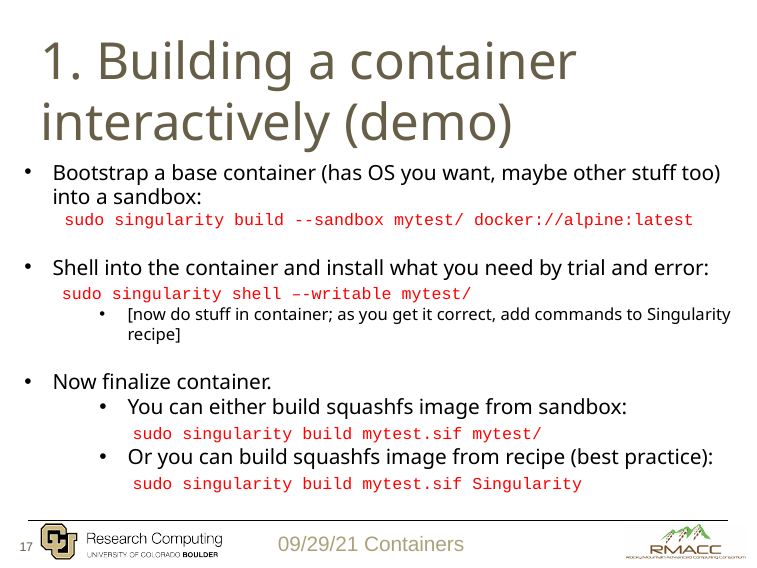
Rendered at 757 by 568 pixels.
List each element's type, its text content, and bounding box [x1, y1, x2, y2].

picture [40, 523, 222, 560]
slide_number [275, 530, 474, 556]
slide_number 17 [15, 539, 35, 562]
title 1. Building a container interactively (demo) [40, 28, 654, 151]
text_box Bootstrap a base container (has OS you want, maybe other stuff too) into a sandbox: sudo singularity build --sandbox mytest/ docker://alpine:latest Shell into the container and install what you need by trial and error: sudo singularity shell –-writable mytest/ [now do stuff in container; as you get it correct, add commands to Singularity recipe] Now finalize container. You can either build squashfs image from sandbox: sudo singularity build mytest.sif mytest/ Or you can build squashfs image from recipe (best practice): sudo singularity build mytest.sif Singularity [9, 151, 748, 502]
picture [622, 524, 748, 563]
